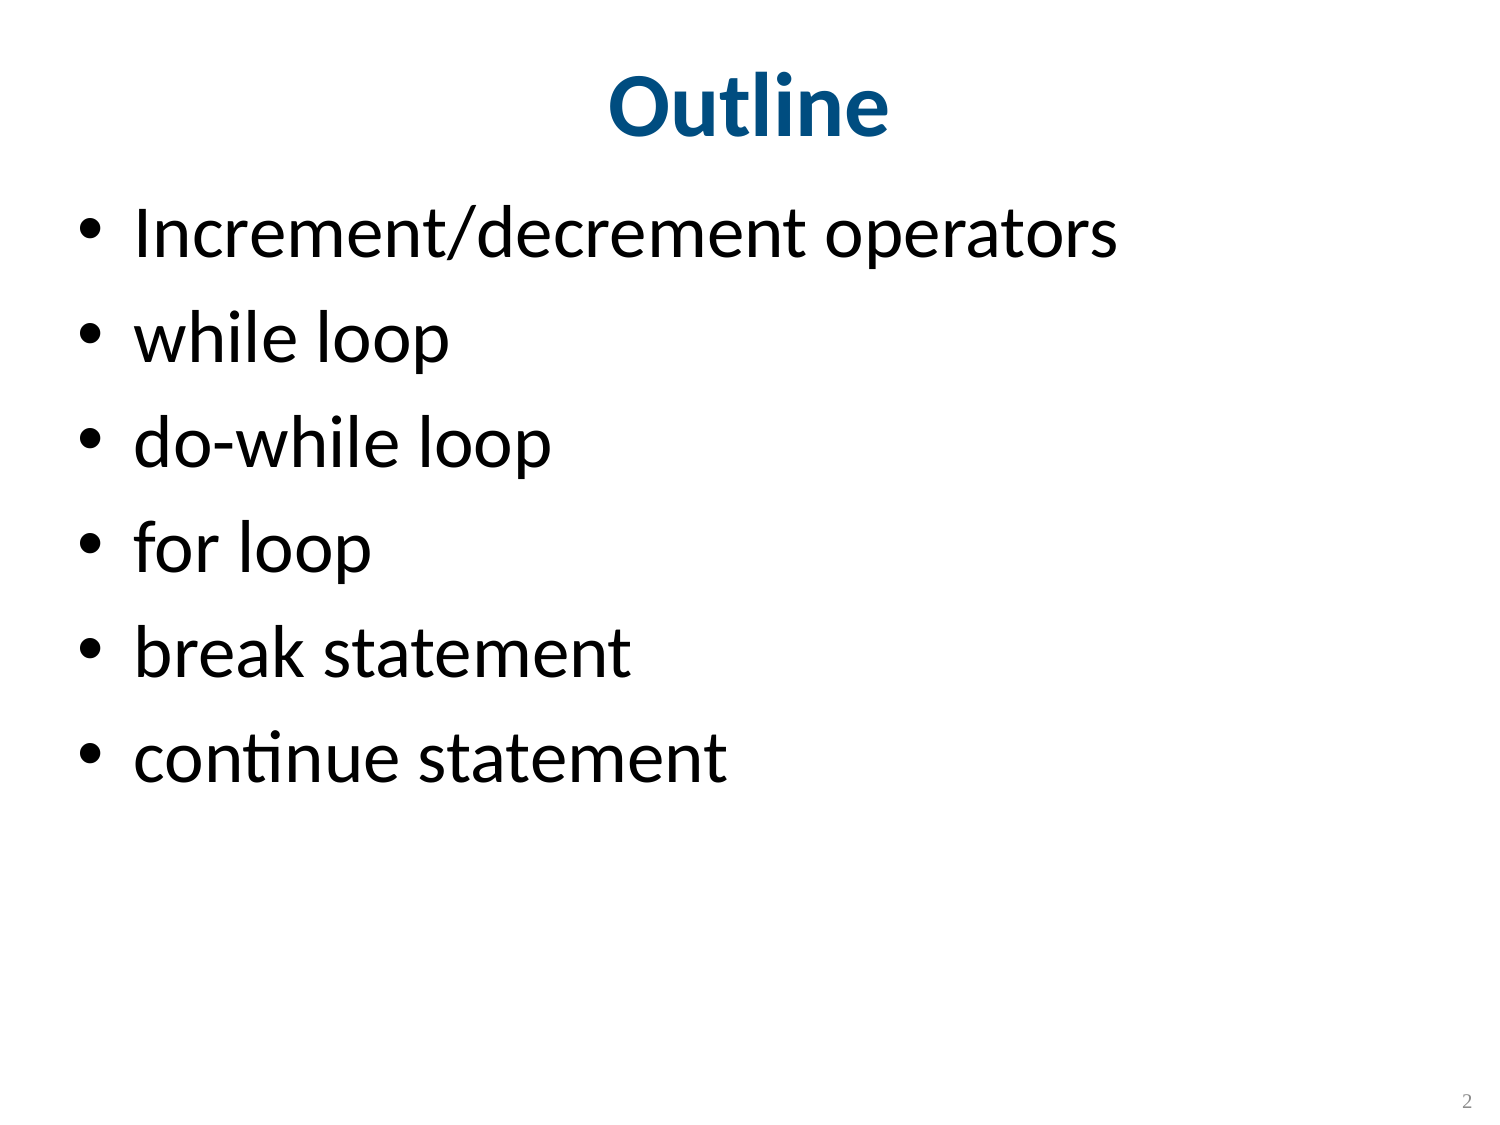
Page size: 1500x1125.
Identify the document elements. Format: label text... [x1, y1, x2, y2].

list Increment/decrement operators while loop do-while loop for loop break statement continue statement [62, 174, 1464, 1063]
slide_number 2 [1325, 1074, 1488, 1125]
title Outline [75, 24, 1425, 174]
